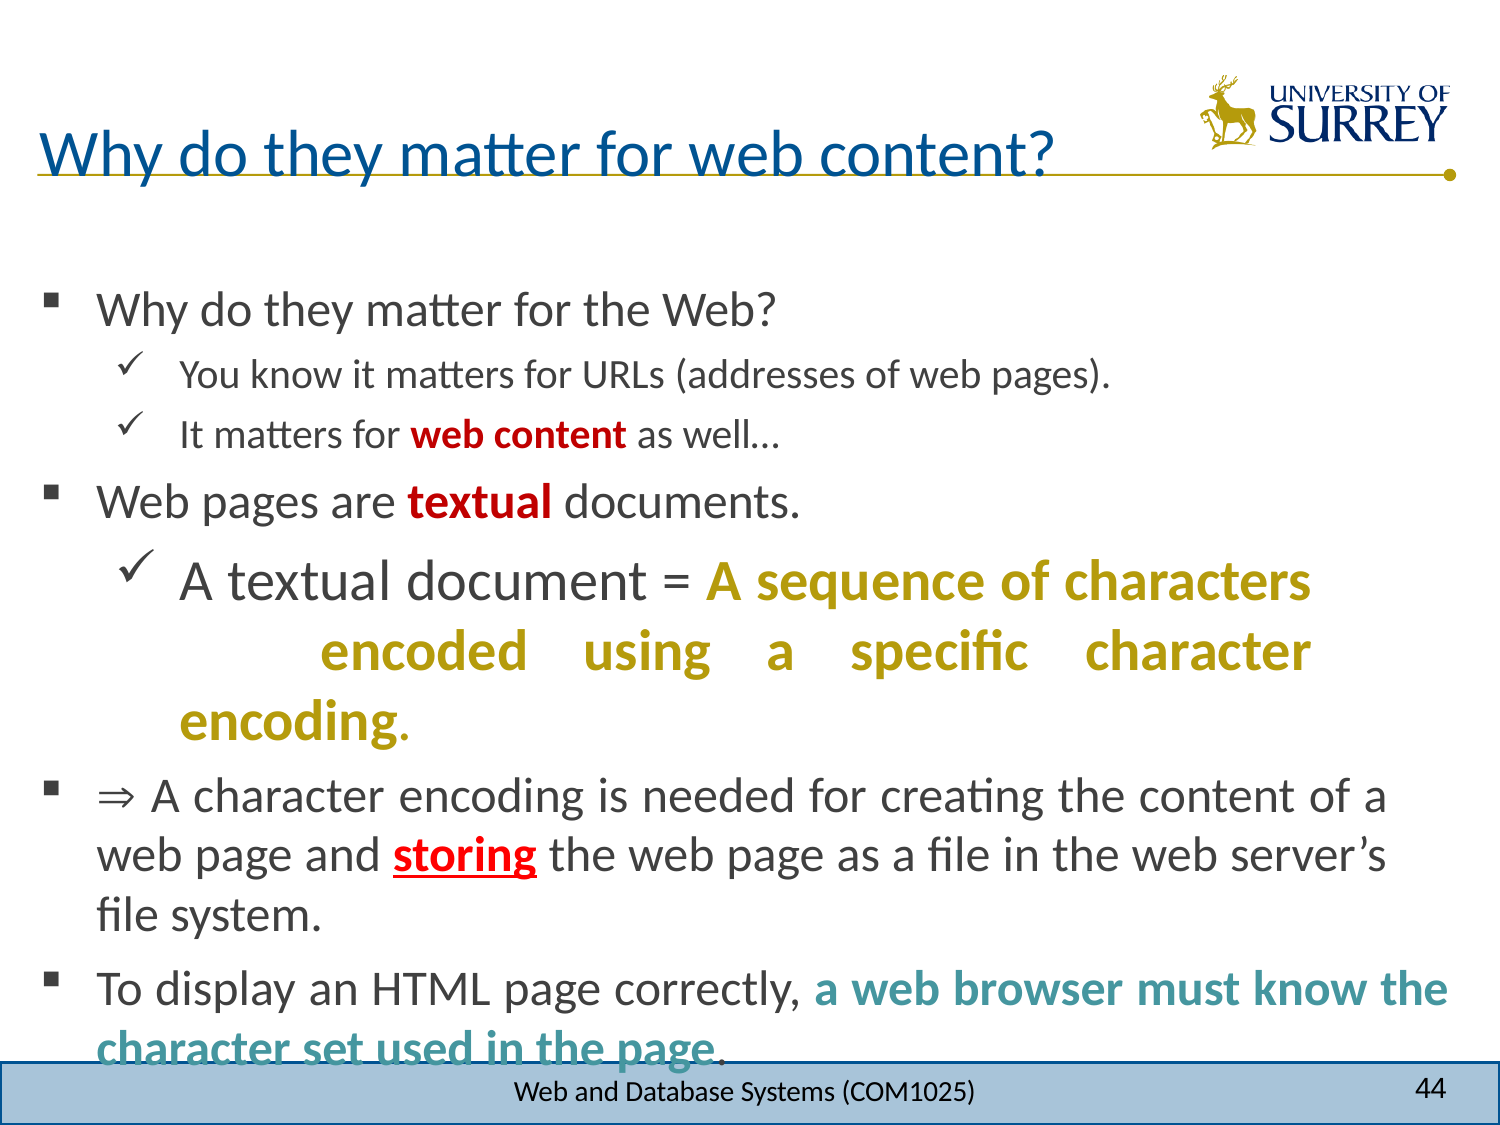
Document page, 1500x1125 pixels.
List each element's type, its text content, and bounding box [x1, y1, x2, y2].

text_box Why do they matter for the Web? You know it matters for URLs (addresses of web pages). It matters for web content as well… Web pages are textual documents. A textual document = A sequence of characters encoded using a specific character encoding.  A character encoding is needed for creating the content of a web page and storing the web page as a file in the web server’s file system. To display an HTML page correctly, a web browser must know the character set used in the page. [37, 261, 1449, 1076]
footer Web and Database Systems (COM1025) [511, 1077, 985, 1125]
picture [1200, 75, 1450, 150]
title Why do they matter for web content? [37, 70, 1184, 261]
slide_number 44 [1408, 1069, 1456, 1125]
